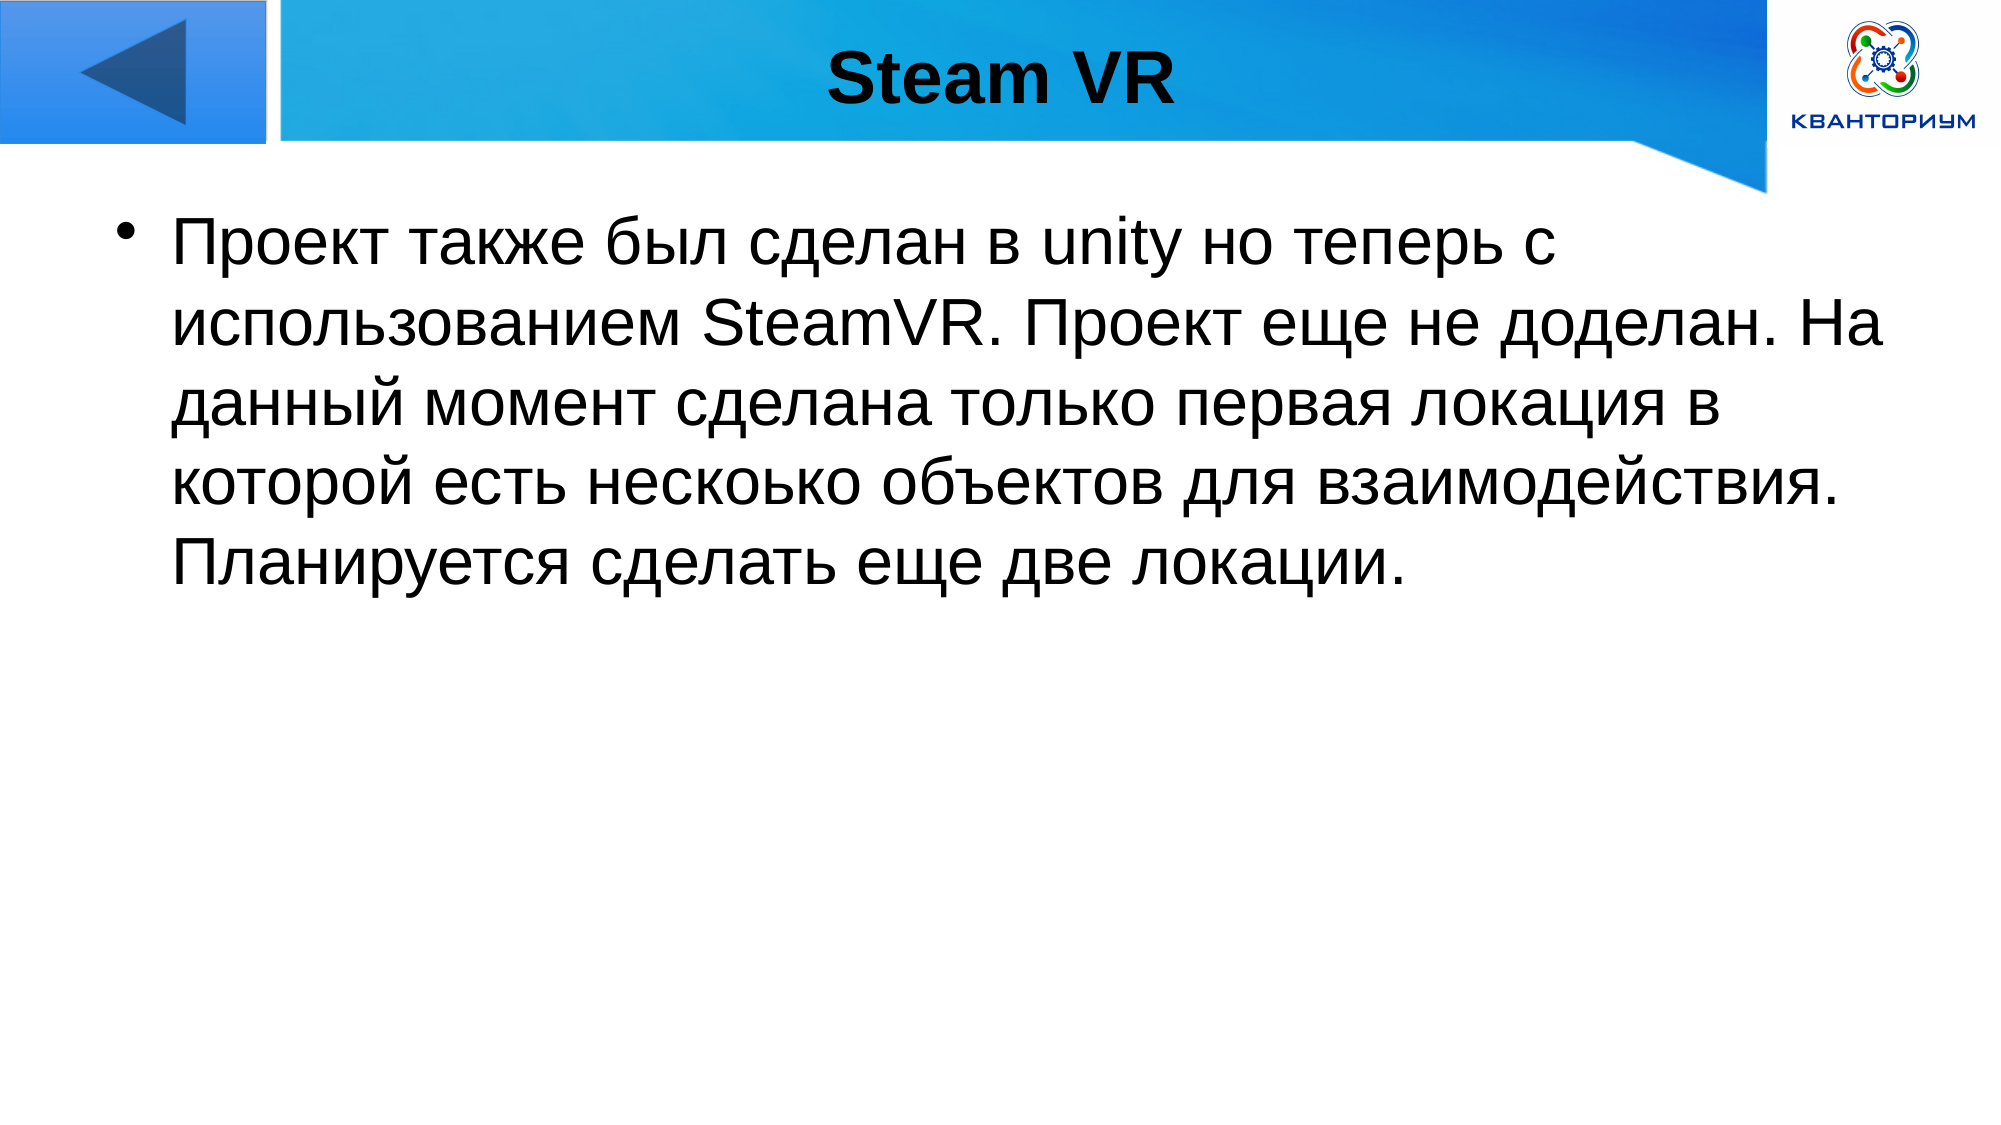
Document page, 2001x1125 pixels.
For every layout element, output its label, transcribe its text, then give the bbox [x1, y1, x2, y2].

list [1767, 0, 2000, 149]
title Steam VR [808, 25, 1192, 122]
text_box [0, 1, 266, 144]
picture [0, 0, 2000, 1125]
list Проект также был сделан в unity но теперь с использованием SteamVR. Проект еще не доделан. На данный момент сделана только первая локация в которой есть нескоько объектов для взаимодействия. Планируется сделать еще две локации. [99, 190, 1901, 611]
